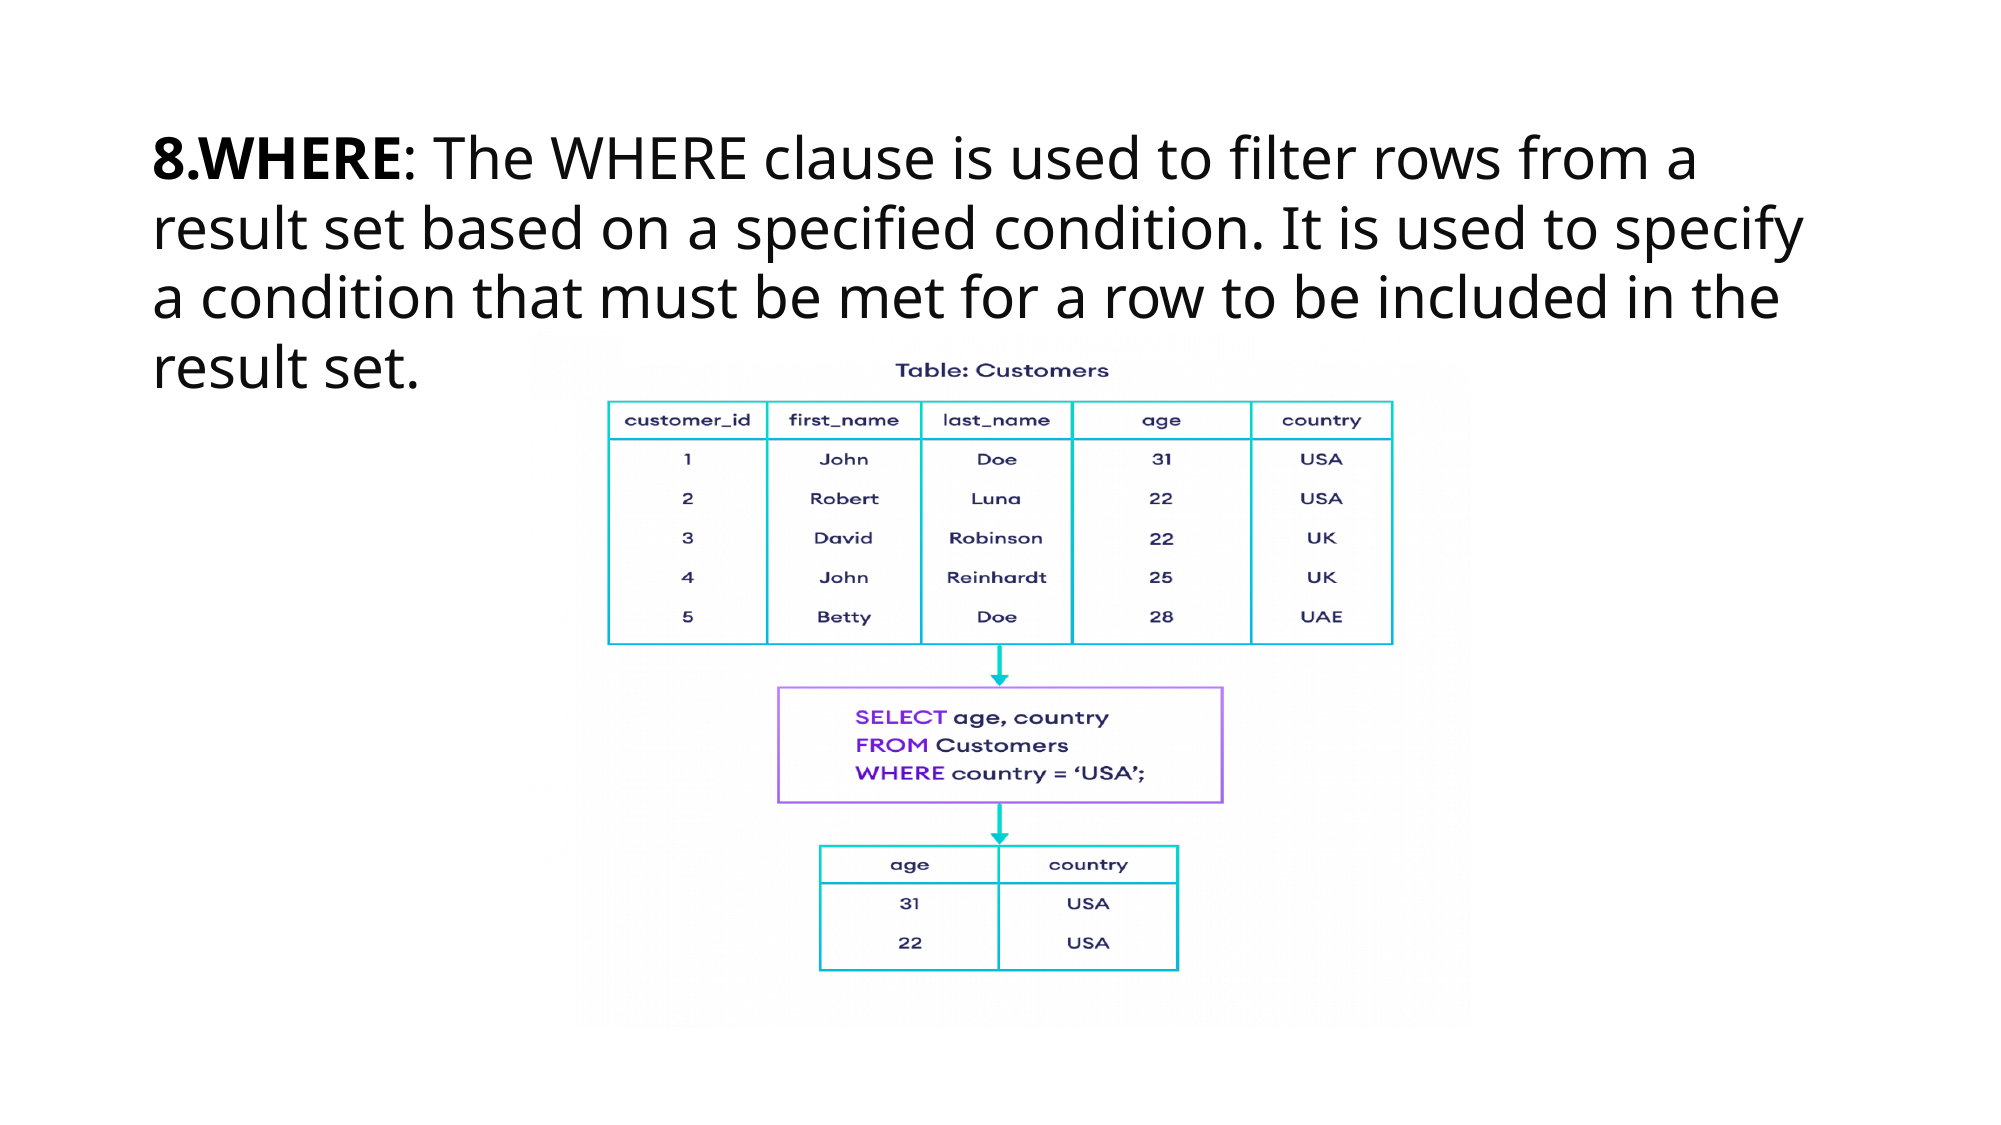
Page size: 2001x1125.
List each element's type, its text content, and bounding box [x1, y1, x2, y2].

list 8.WHERE: The WHERE clause is used to filter rows from a result set based on a specified condition. It is used to specify a condition that must be met for a row to be included in the result set. [137, 113, 1863, 1014]
picture [529, 331, 1471, 1028]
